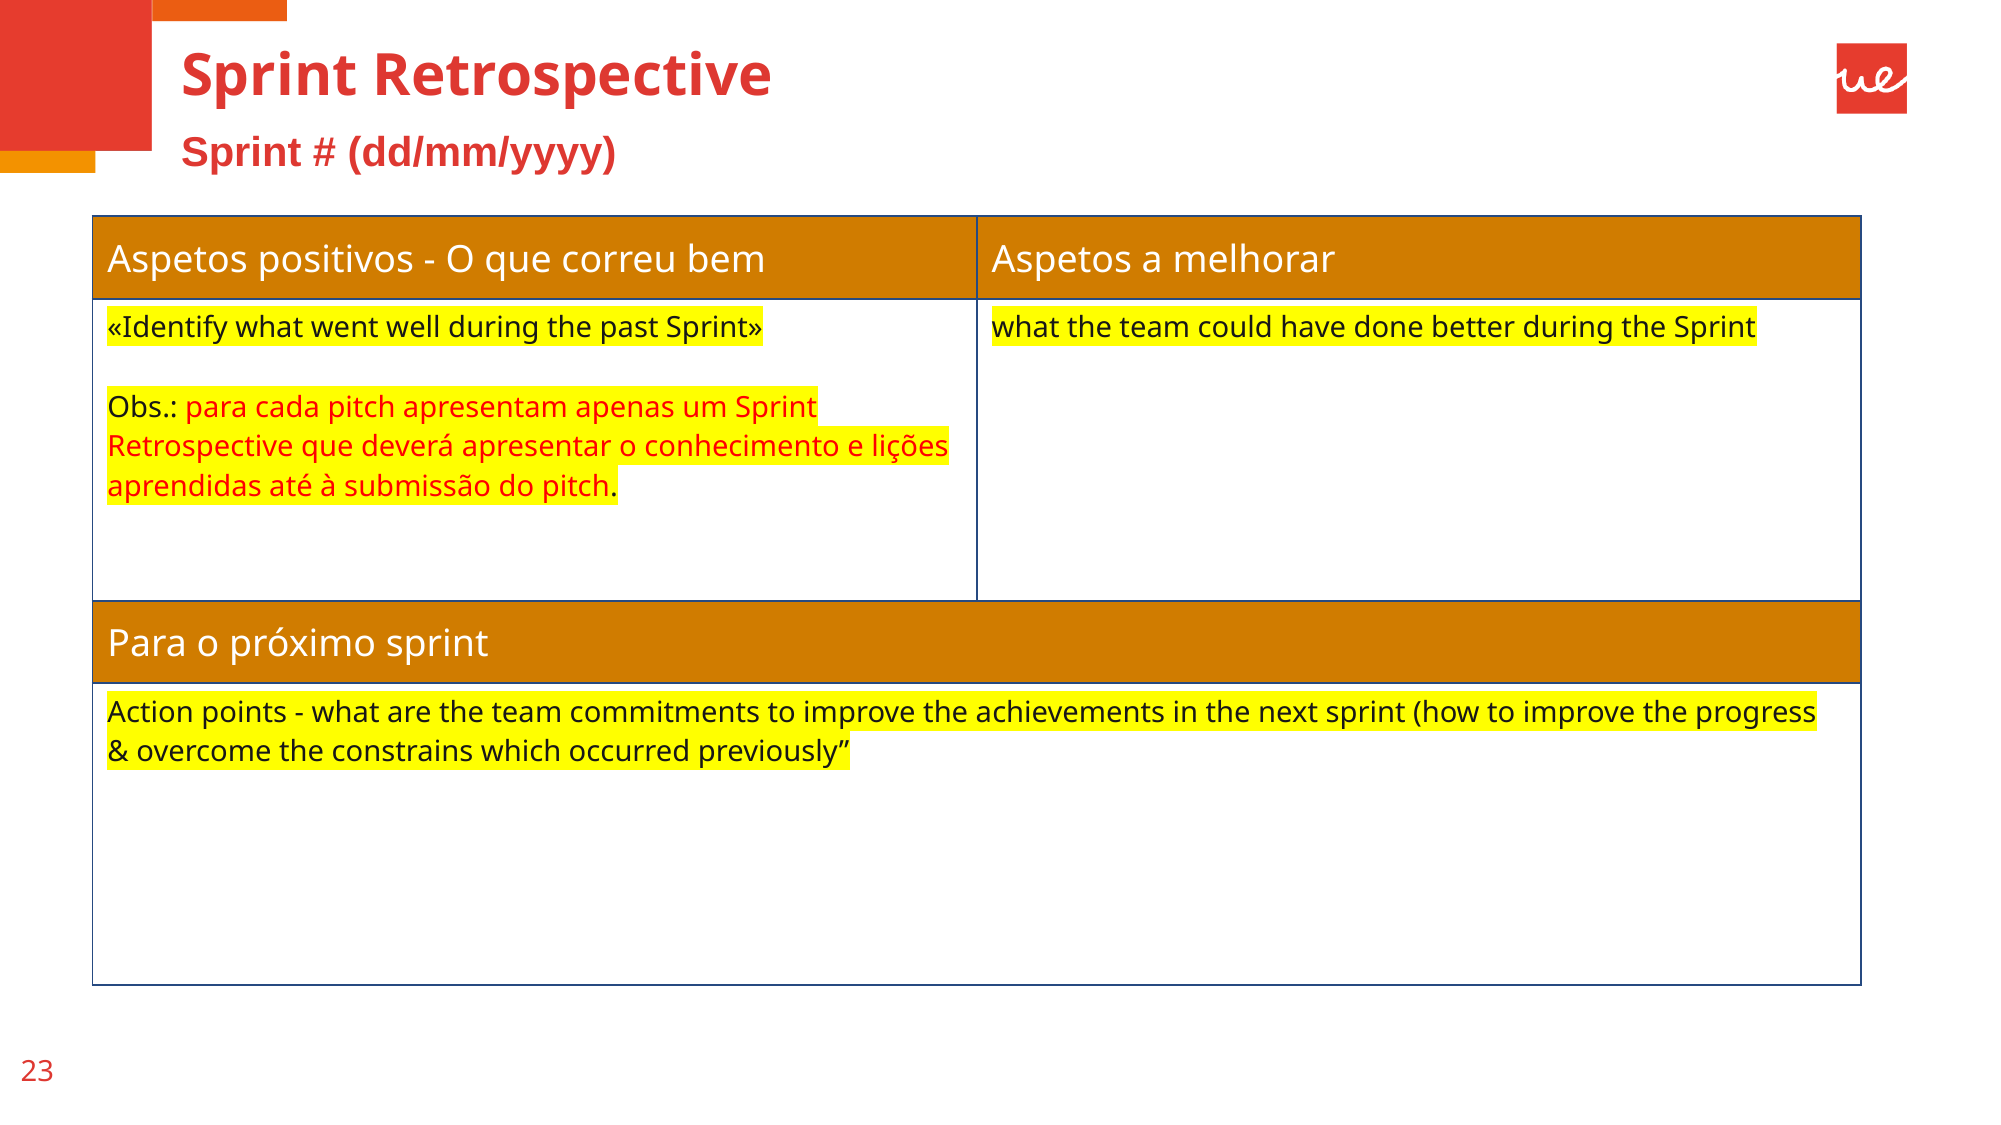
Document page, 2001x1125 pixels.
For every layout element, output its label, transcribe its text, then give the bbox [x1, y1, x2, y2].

table_header Aspetos positivos - O que correu bem [93, 217, 976, 298]
table_header Aspetos a melhorar [978, 217, 1860, 298]
table_cell what the team could have done better during the Sprint [978, 300, 1860, 600]
table_cell Action points - what are the team commitments to improve the achievements in the next sprint (how to improve the progress & overcome the constrains which occurred previously” [93, 684, 1860, 984]
subtitle Sprint # (dd/mm/yyyy) [166, 122, 1728, 186]
picture [1826, 34, 1916, 123]
picture [0, 0, 287, 174]
slide_number 23 [2, 1044, 73, 1105]
table_cell «Identify what went well during the past Sprint» Obs.: para cada pitch apresentam apenas um Sprint Retrospective que deverá apresentar o conhecimento e lições aprendidas até à submissão do pitch. [93, 300, 976, 600]
title Sprint Retrospective [166, 38, 1728, 106]
table_cell Para o próximo sprint [93, 602, 1860, 682]
